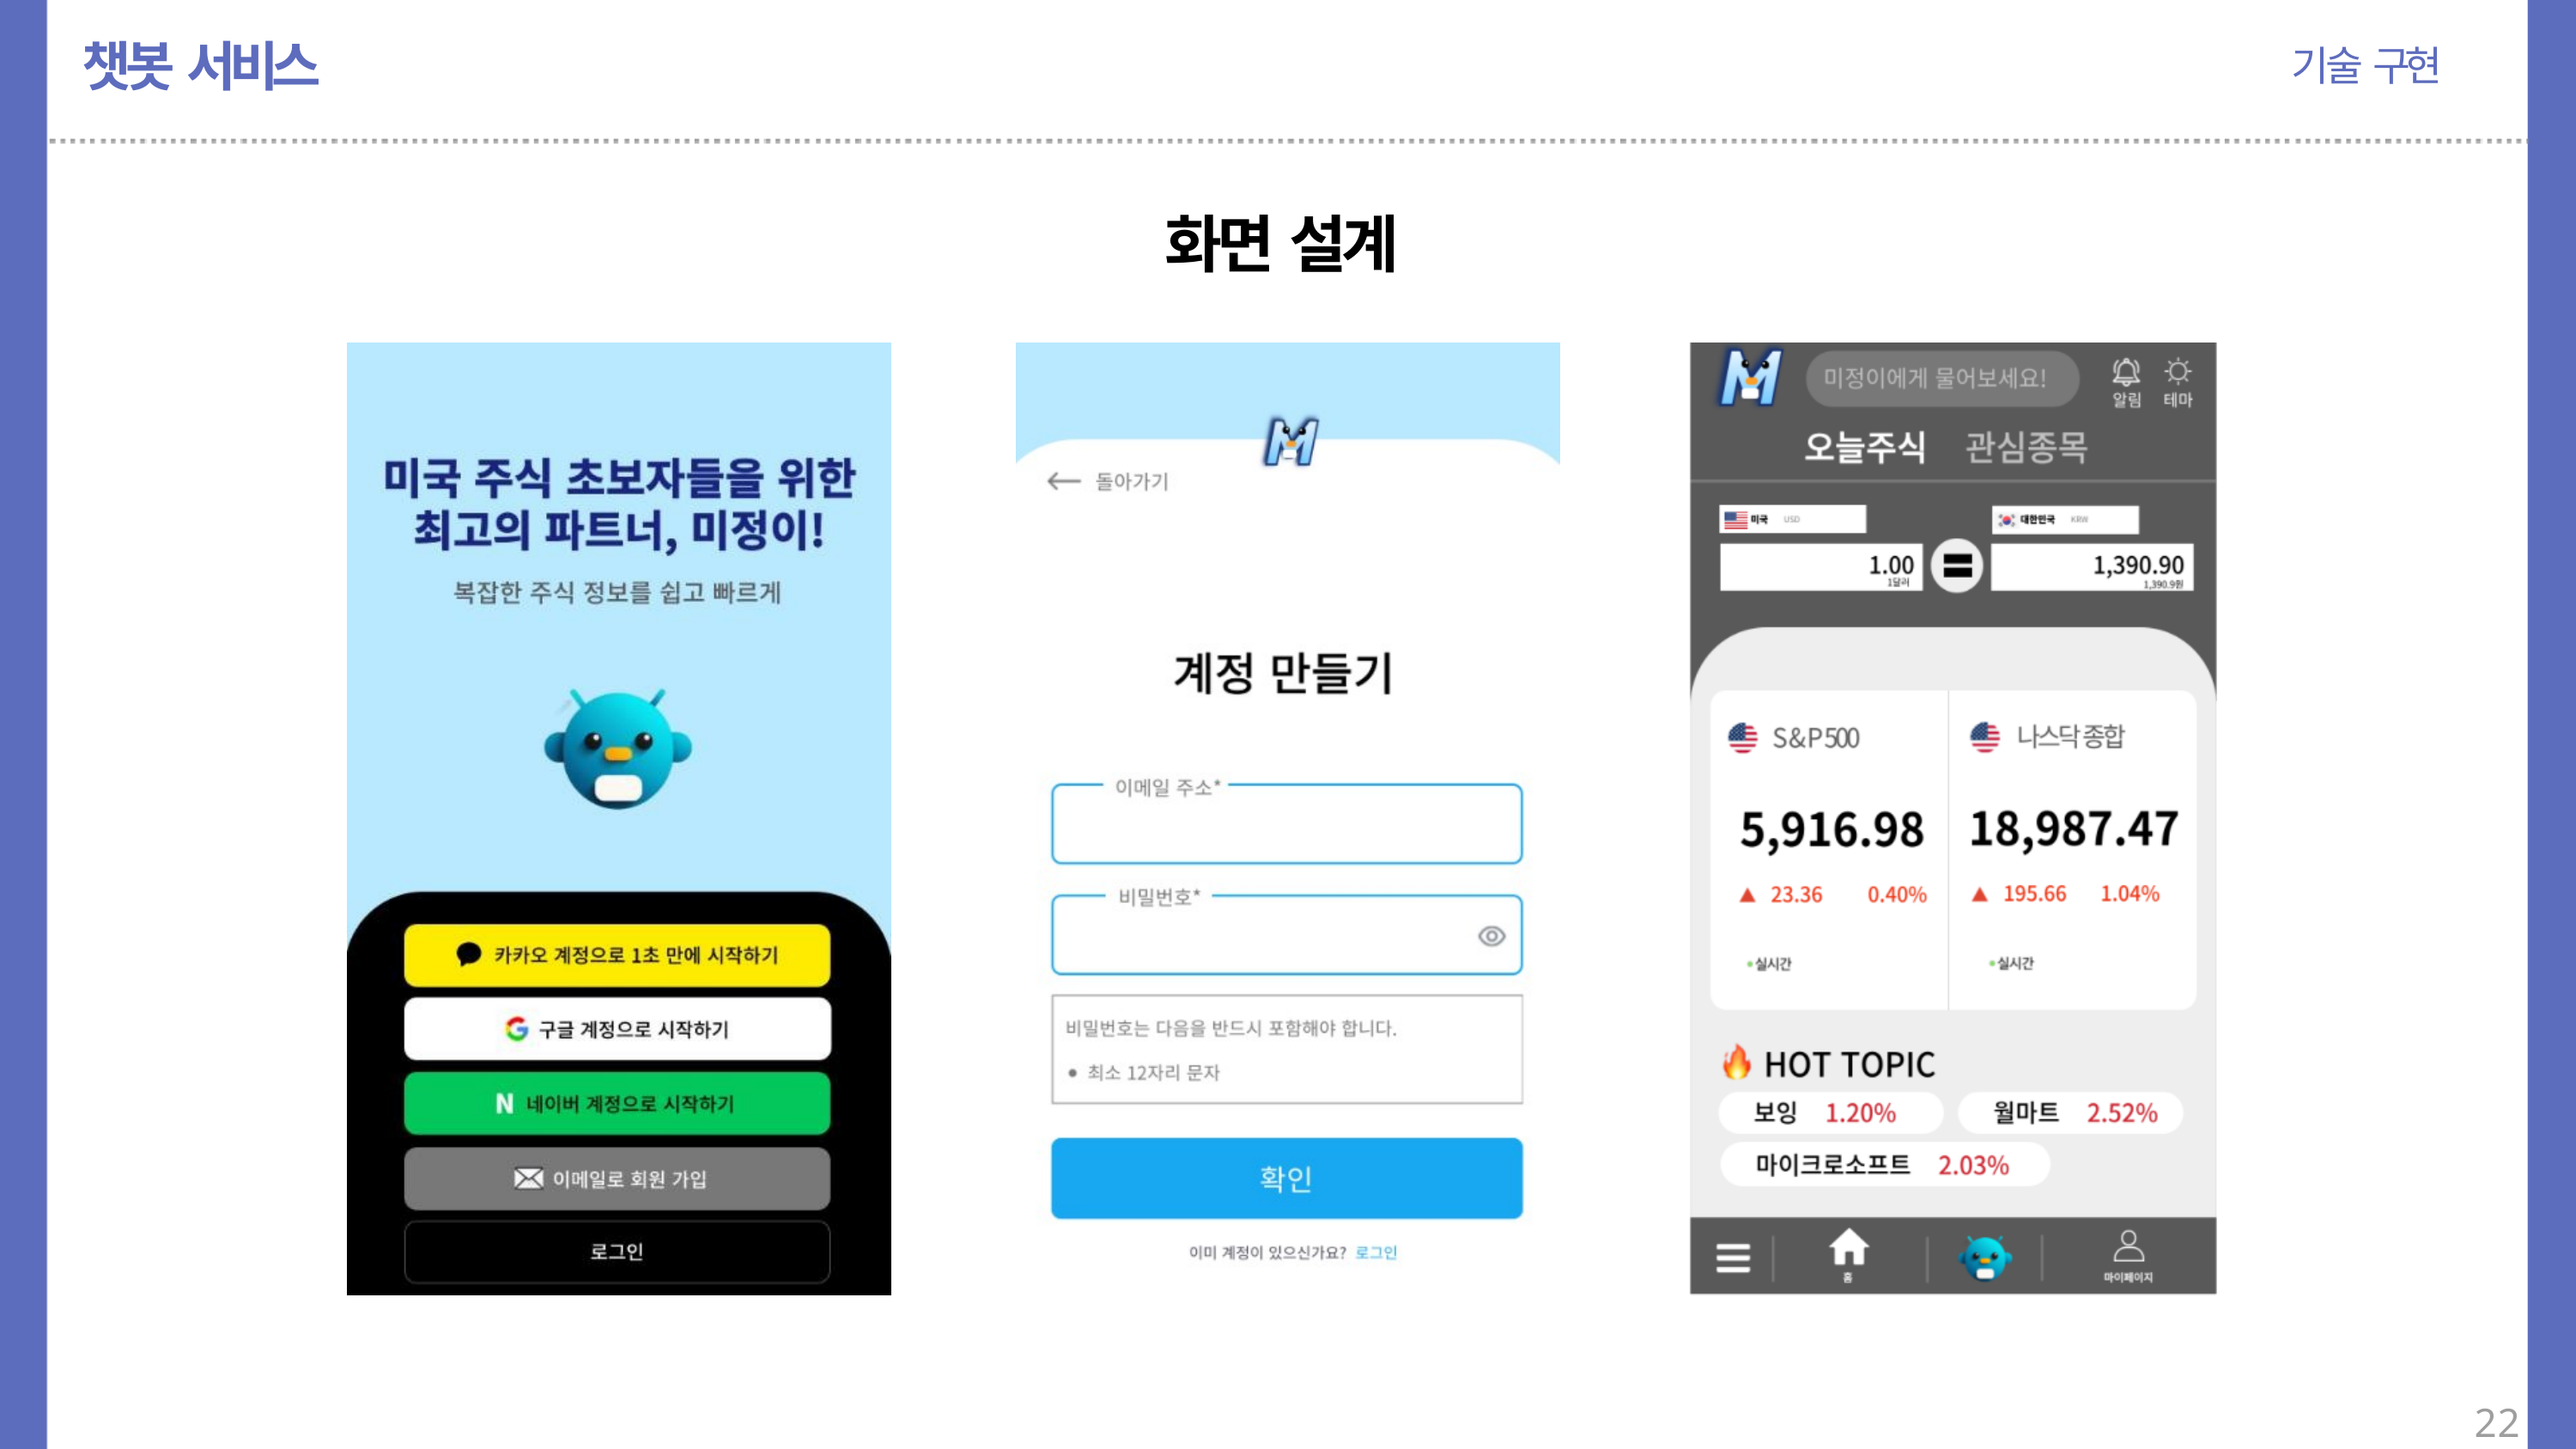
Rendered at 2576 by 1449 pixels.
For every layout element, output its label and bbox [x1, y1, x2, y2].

text_box [0, 0, 2576, 1449]
